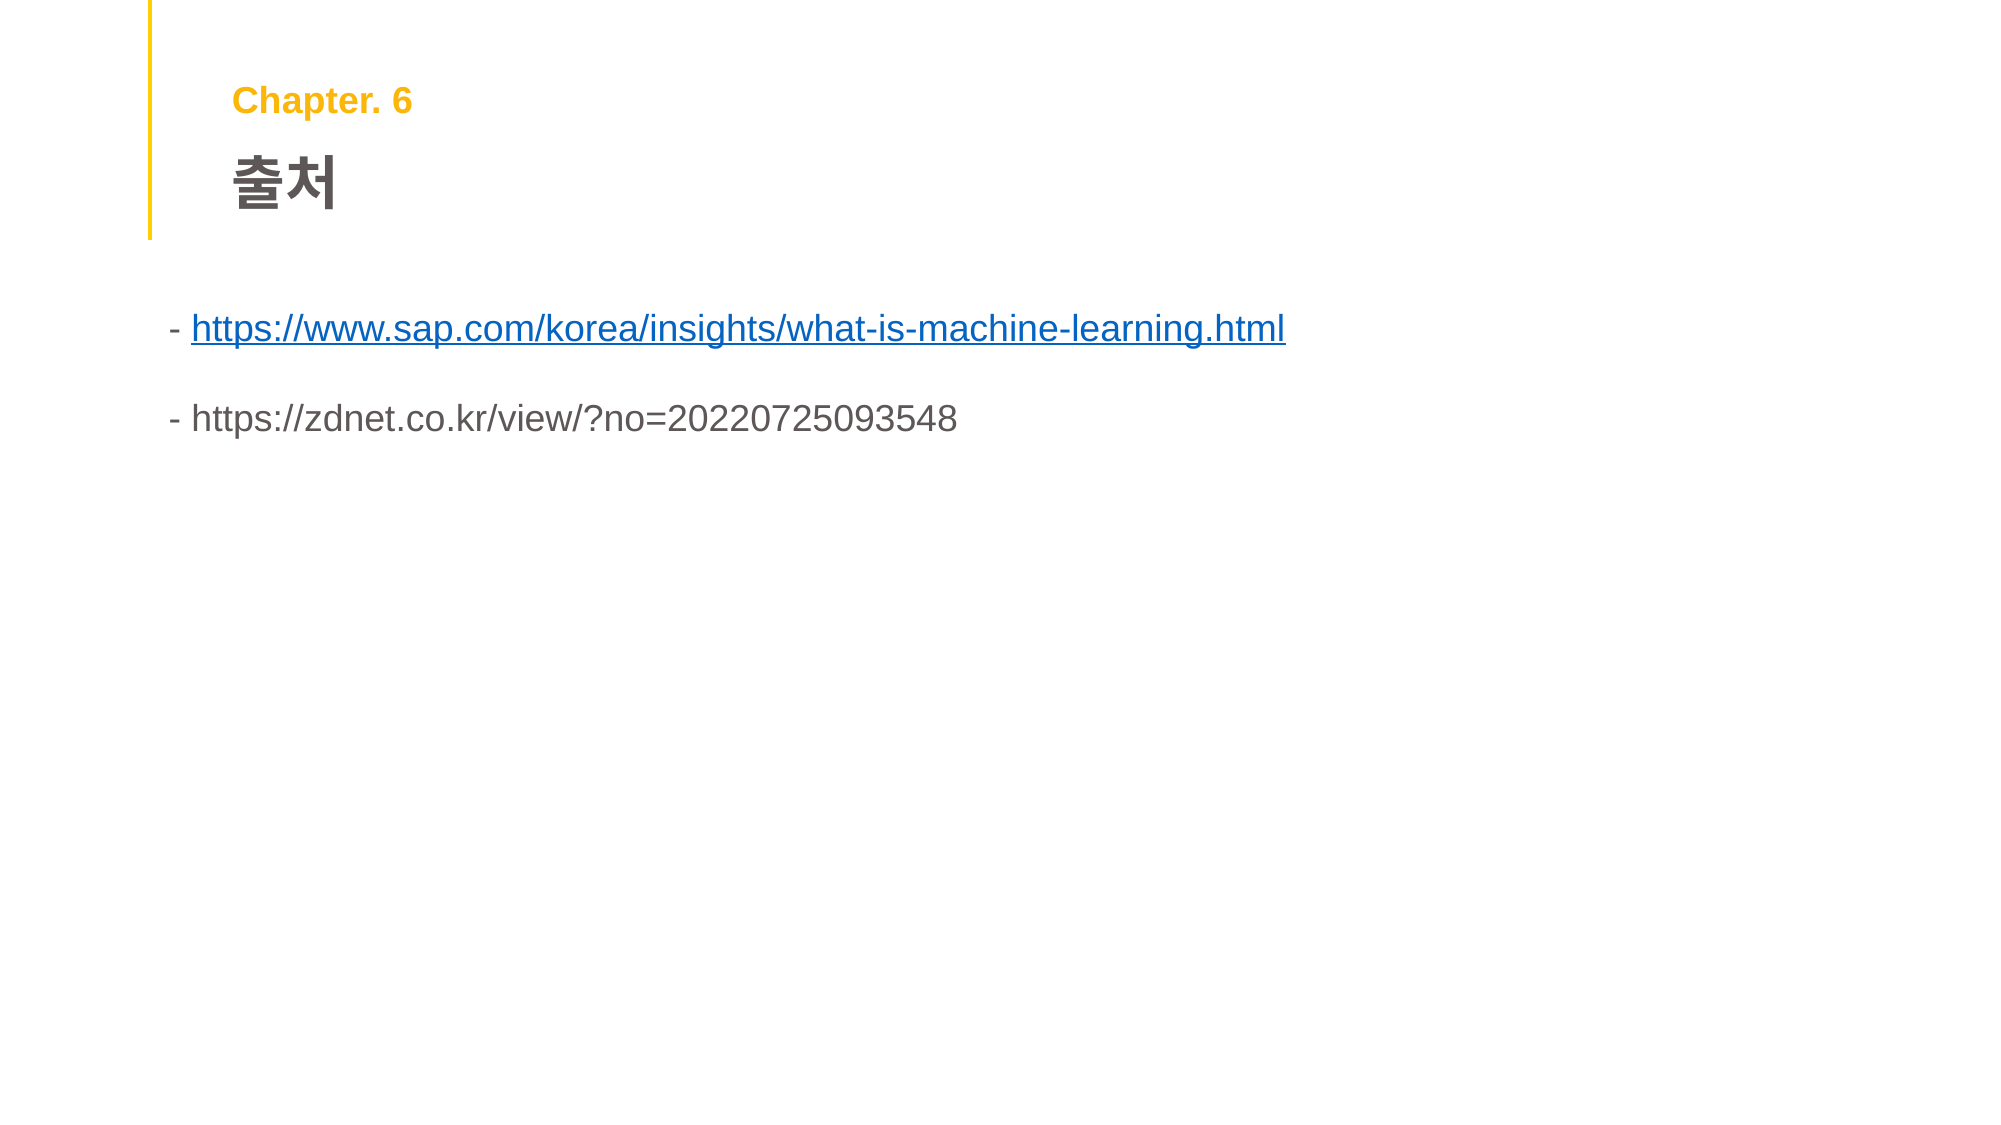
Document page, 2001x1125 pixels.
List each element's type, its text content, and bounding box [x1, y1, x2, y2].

text_box - https://www.sap.com/korea/insights/what-is-machine-learning.html - https://zdnet.co.kr/view/?no=20220725093548 [153, 296, 1657, 447]
text_box 출처 [217, 138, 1218, 224]
text_box Chapter. 6 [217, 68, 1044, 129]
